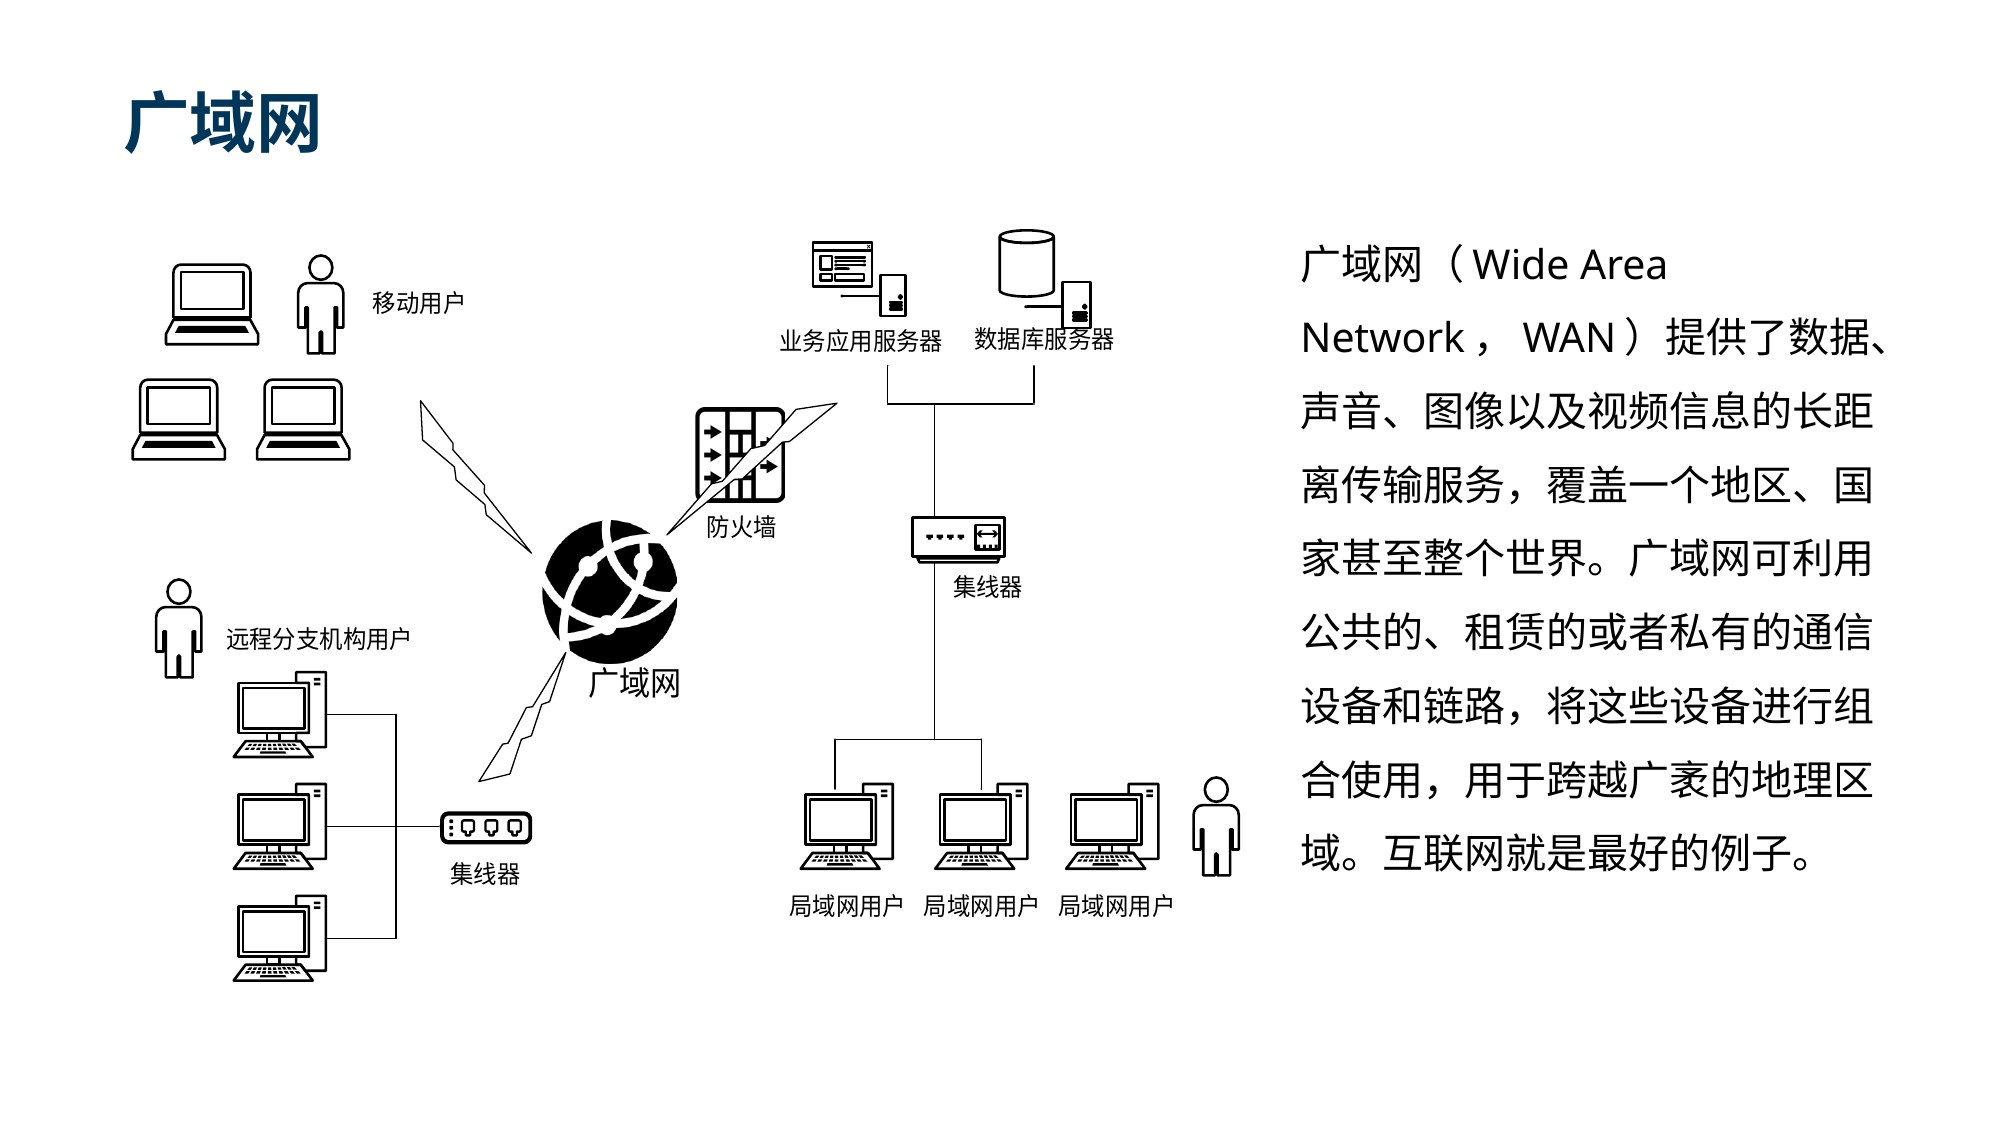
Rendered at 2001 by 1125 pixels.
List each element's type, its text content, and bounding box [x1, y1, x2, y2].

title 广域网 [108, 0, 1890, 169]
list 广域网（Wide Area Network，WAN）提供了数据、声音、图像以及视频信息的长距离传输服务，覆盖一个地区、国家甚至整个世界。广域网可利用公共的、租赁的或者私有的通信设备和链路，将这些设备进行组合使用，用于跨越广袤的地理区域。互联网就是最好的例子。 [1285, 206, 1890, 898]
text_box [129, 227, 1263, 988]
